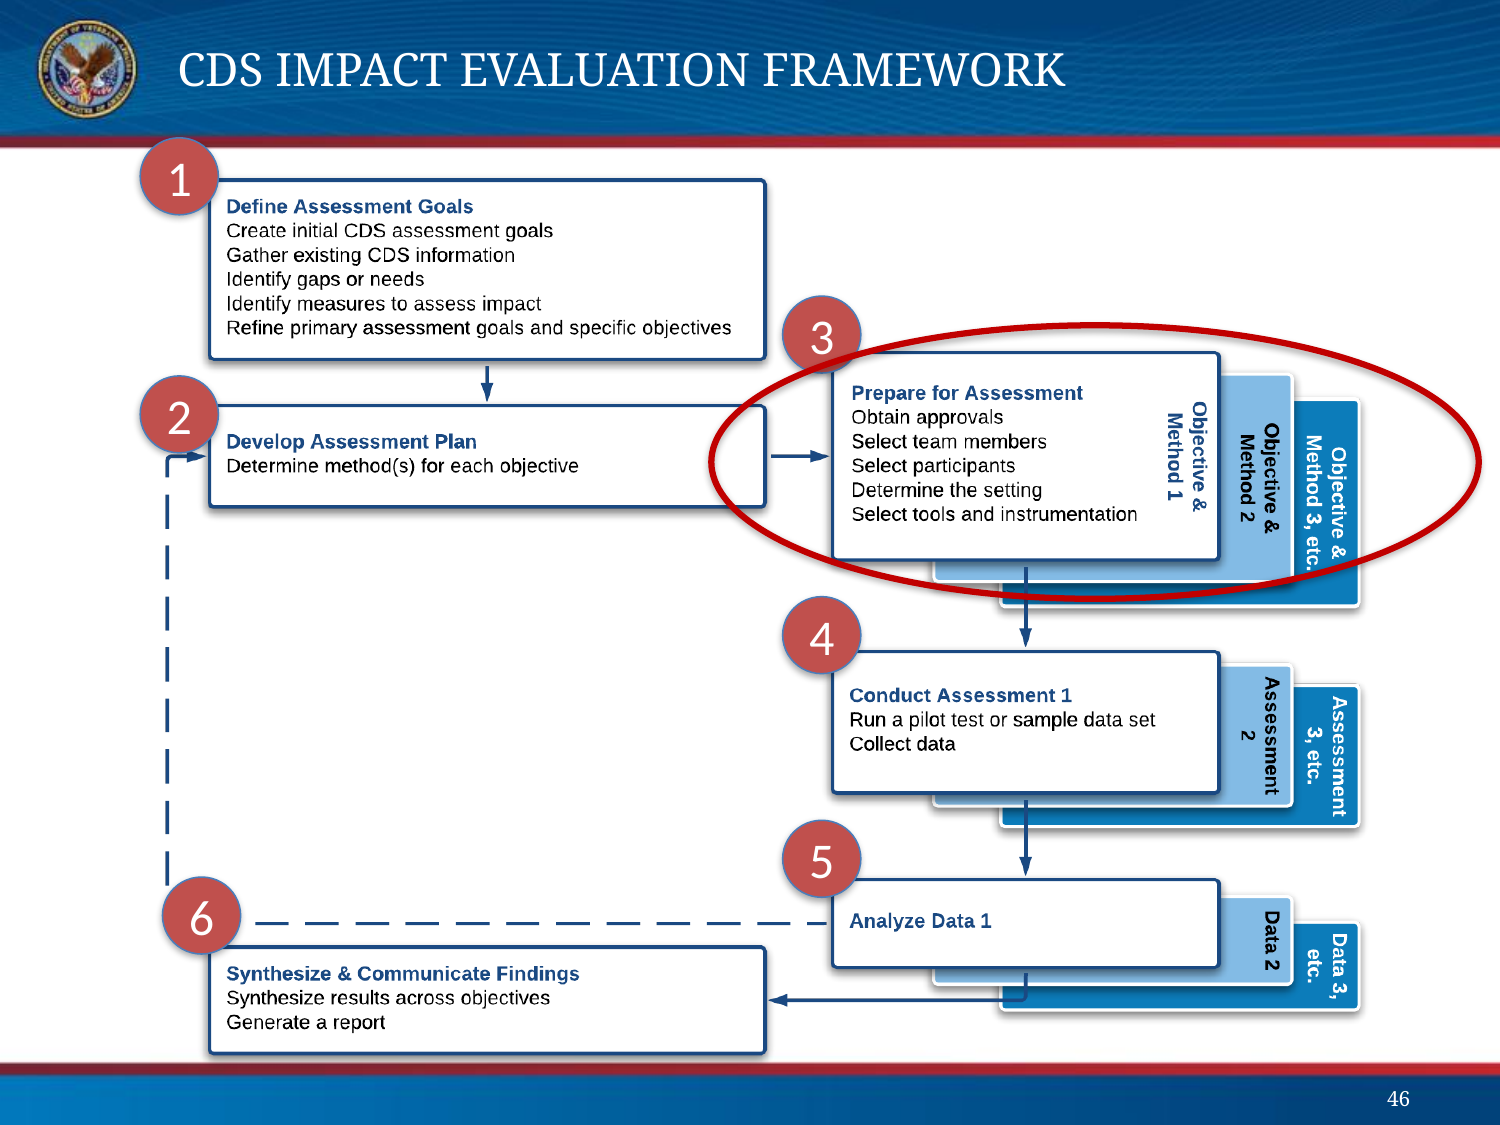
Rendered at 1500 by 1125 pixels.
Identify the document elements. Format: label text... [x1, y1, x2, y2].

slide_number 46 [1074, 1074, 1425, 1125]
text_box 1 [156, 137, 202, 144]
picture [0, 0, 1500, 1125]
text_box [1409, 382, 1480, 542]
title CDS Impact Evaluation Framework [162, 12, 1425, 124]
